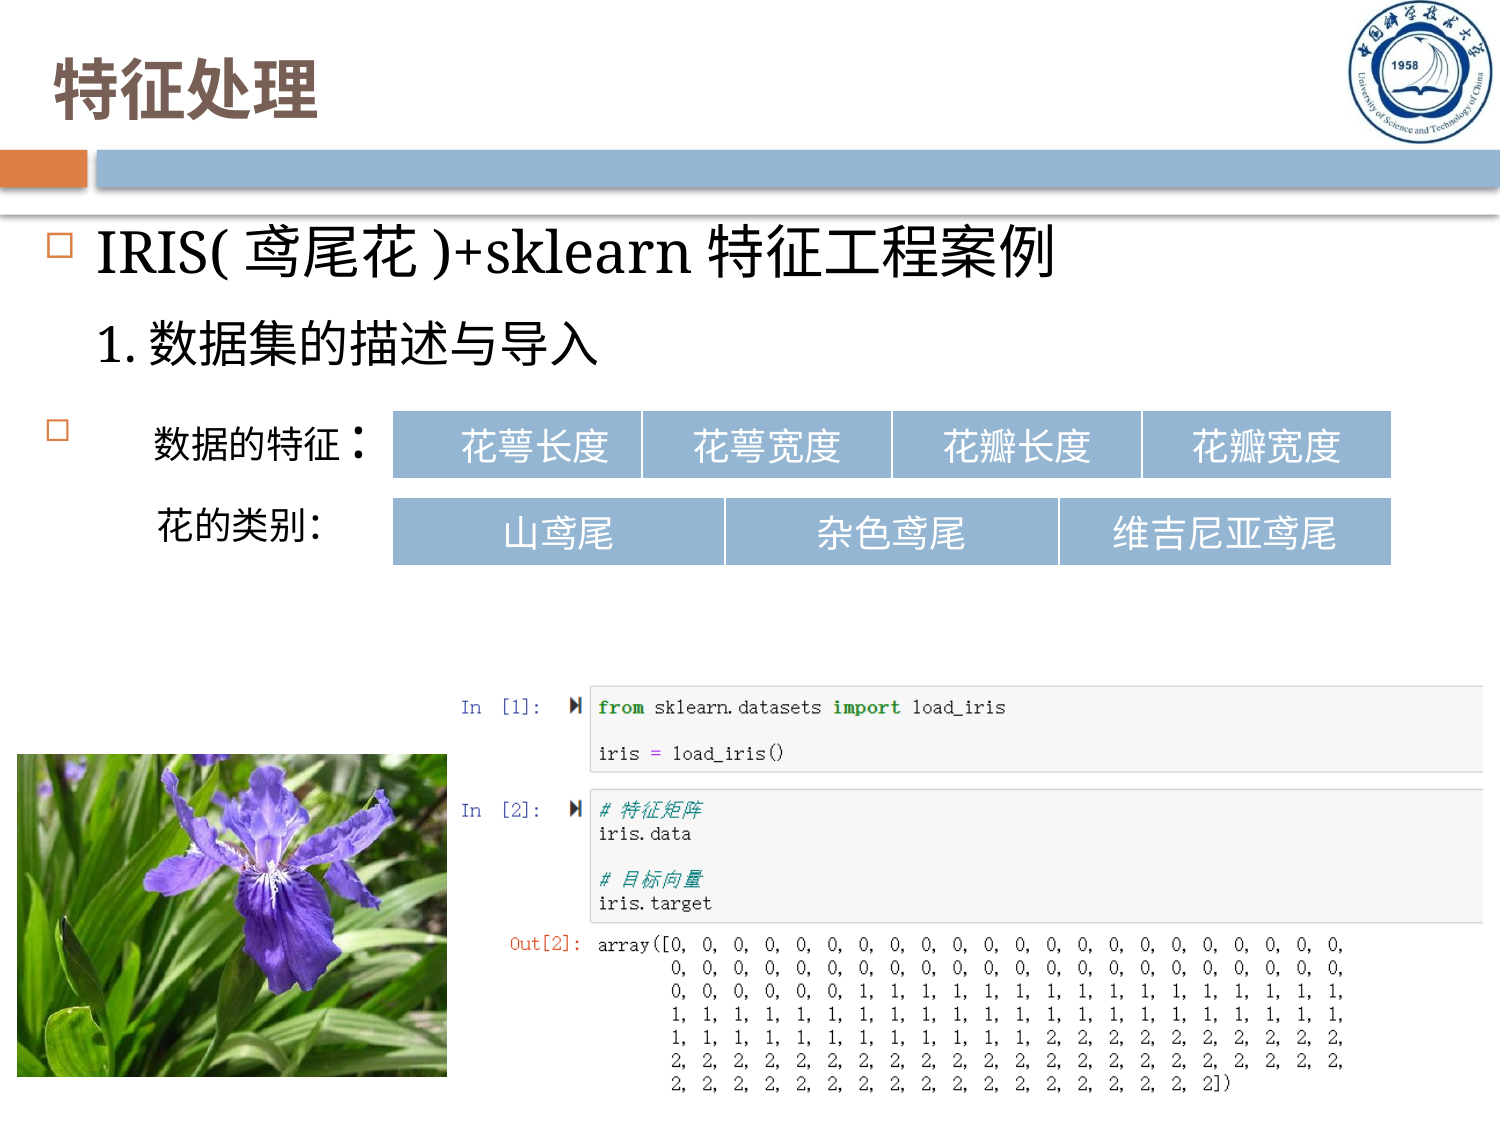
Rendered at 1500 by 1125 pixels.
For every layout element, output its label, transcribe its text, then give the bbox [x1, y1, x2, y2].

picture [1347, 0, 1493, 144]
list IRIS(鸢尾花)+sklearn特征工程案例 1.数据集的描述与导入 数据的特征: 花的类别： [29, 208, 1447, 754]
table_header 维吉尼亚鸢尾 [1060, 498, 1391, 565]
table_header 花瓣长度 [893, 411, 1141, 478]
table_header 山鸢尾 [393, 498, 724, 565]
table_header 杂色鸢尾 [726, 498, 1058, 565]
table_header 花瓣宽度 [1143, 411, 1391, 478]
title 特征处理 [37, 37, 1076, 138]
picture [451, 672, 1483, 1110]
table_header 花萼长度 [393, 411, 641, 478]
table_header 花萼宽度 [643, 411, 891, 478]
picture [17, 754, 447, 1077]
